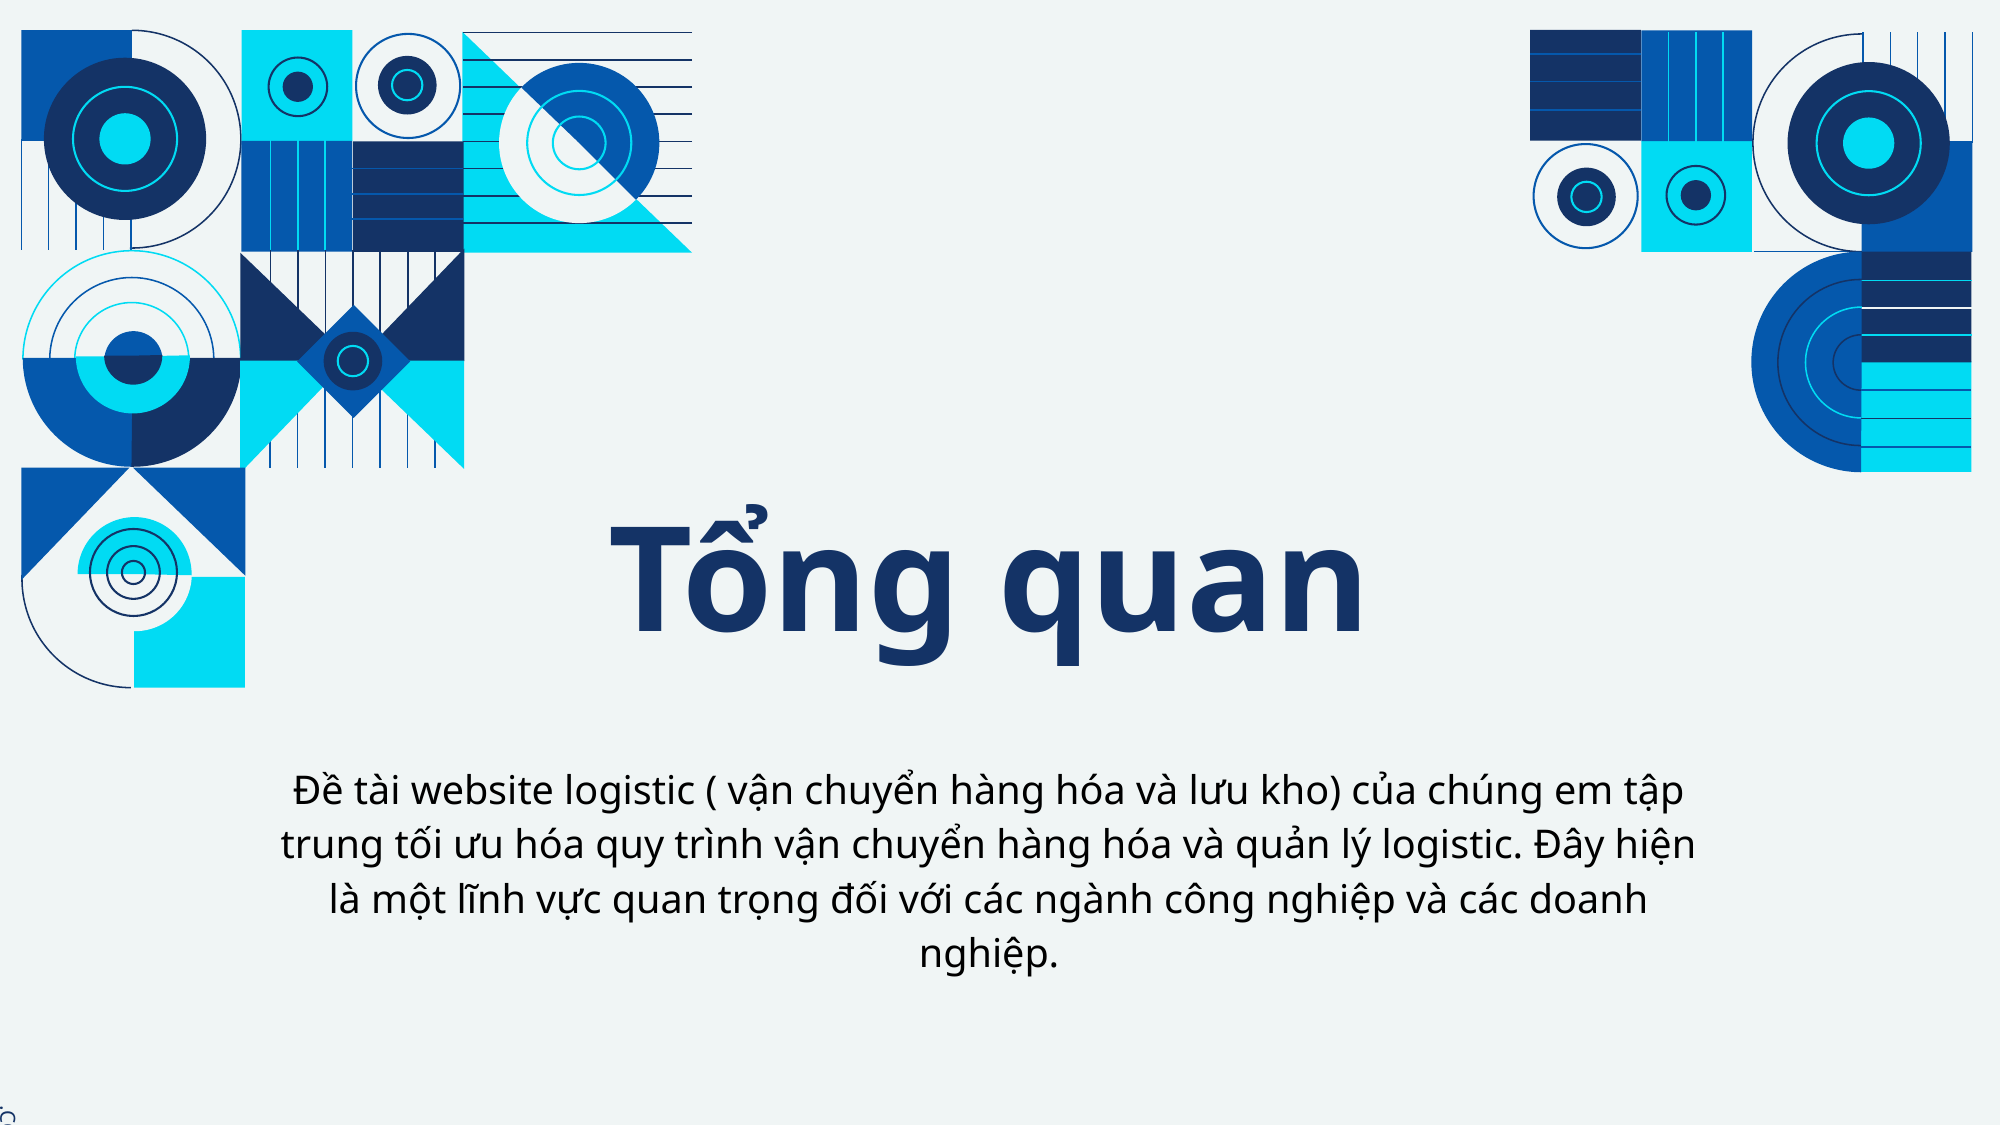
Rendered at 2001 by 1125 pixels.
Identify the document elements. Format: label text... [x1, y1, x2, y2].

list Đề tài website logistic ( vận chuyển hàng hóa và lưu kho) của chúng em tập trung tối ưu hóa quy trình vận chuyển hàng hóa và quản lý logistic. Đây hiện là một lĩnh vực quan trọng đối với các ngành công nghiệp và các doanh nghiệp. [248, 737, 1731, 1105]
title Tổng quan [248, 466, 1731, 684]
